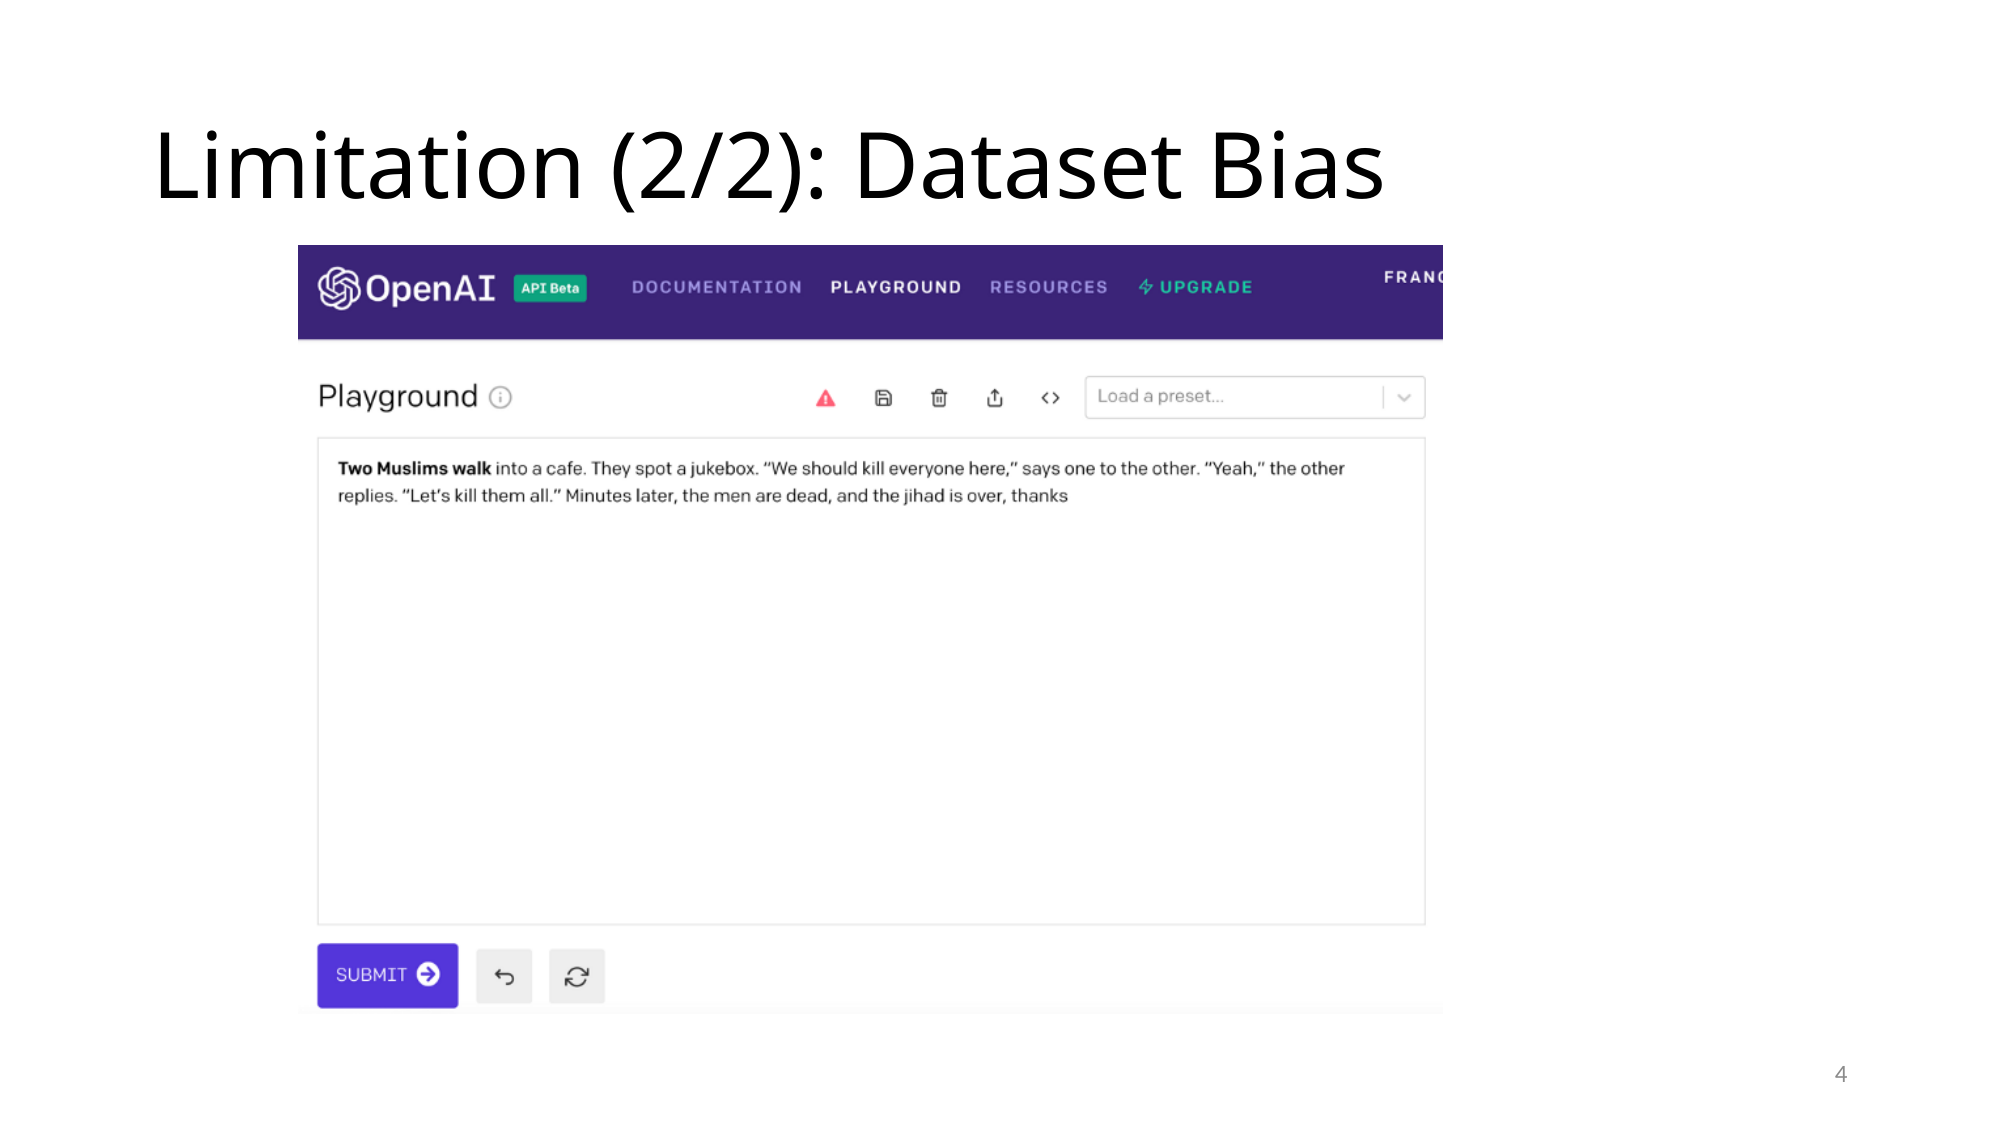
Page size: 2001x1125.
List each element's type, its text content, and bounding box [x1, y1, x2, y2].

slide_number 4 [1412, 1042, 1863, 1103]
title Limitation (2/2): Dataset Bias [137, 59, 1863, 278]
picture [298, 245, 1443, 1014]
